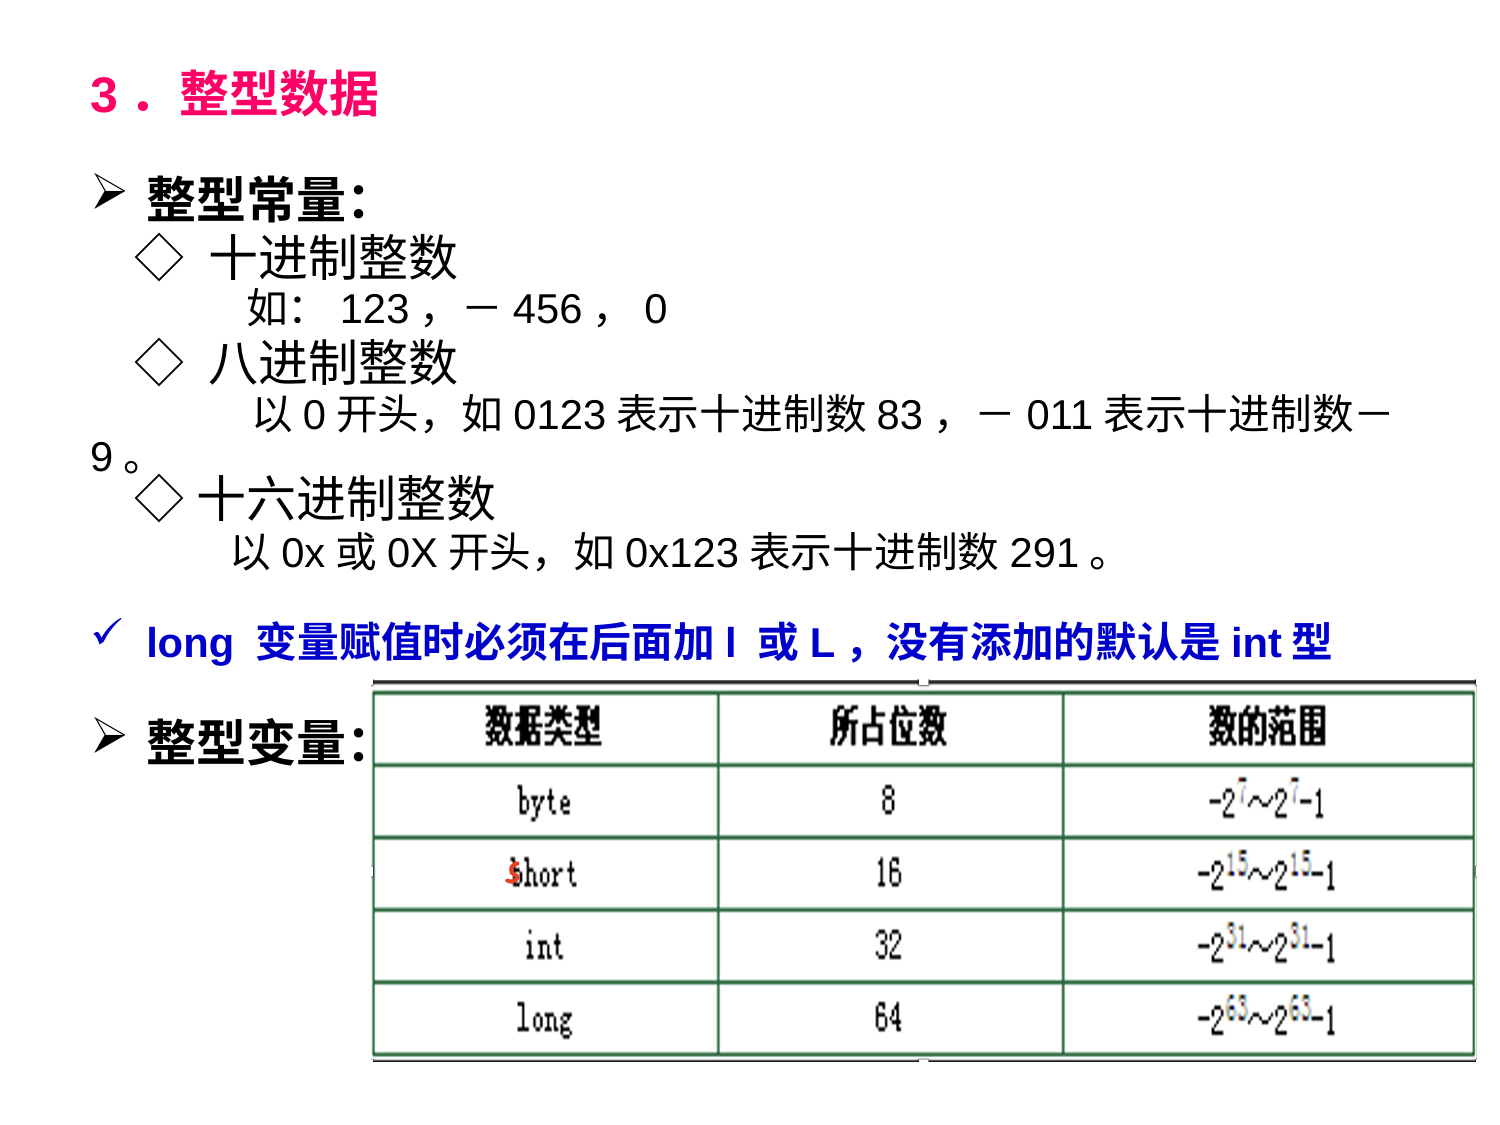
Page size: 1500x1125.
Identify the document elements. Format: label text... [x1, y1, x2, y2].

picture [371, 679, 1477, 1062]
list 3．整型数据 整型常量： ◇ 十进制整数 如：123，－456，0 ◇ 八进制整数 以0开头，如0123表示十进制数83，－011表示十进制数－9。 ◇ 十六进制整数 以0x或0X开头，如0x123表示十进制数291。 long 变量赋值时必须在后面加l 或L，没有添加的默认是int型 整型变量： [75, 66, 1436, 1005]
